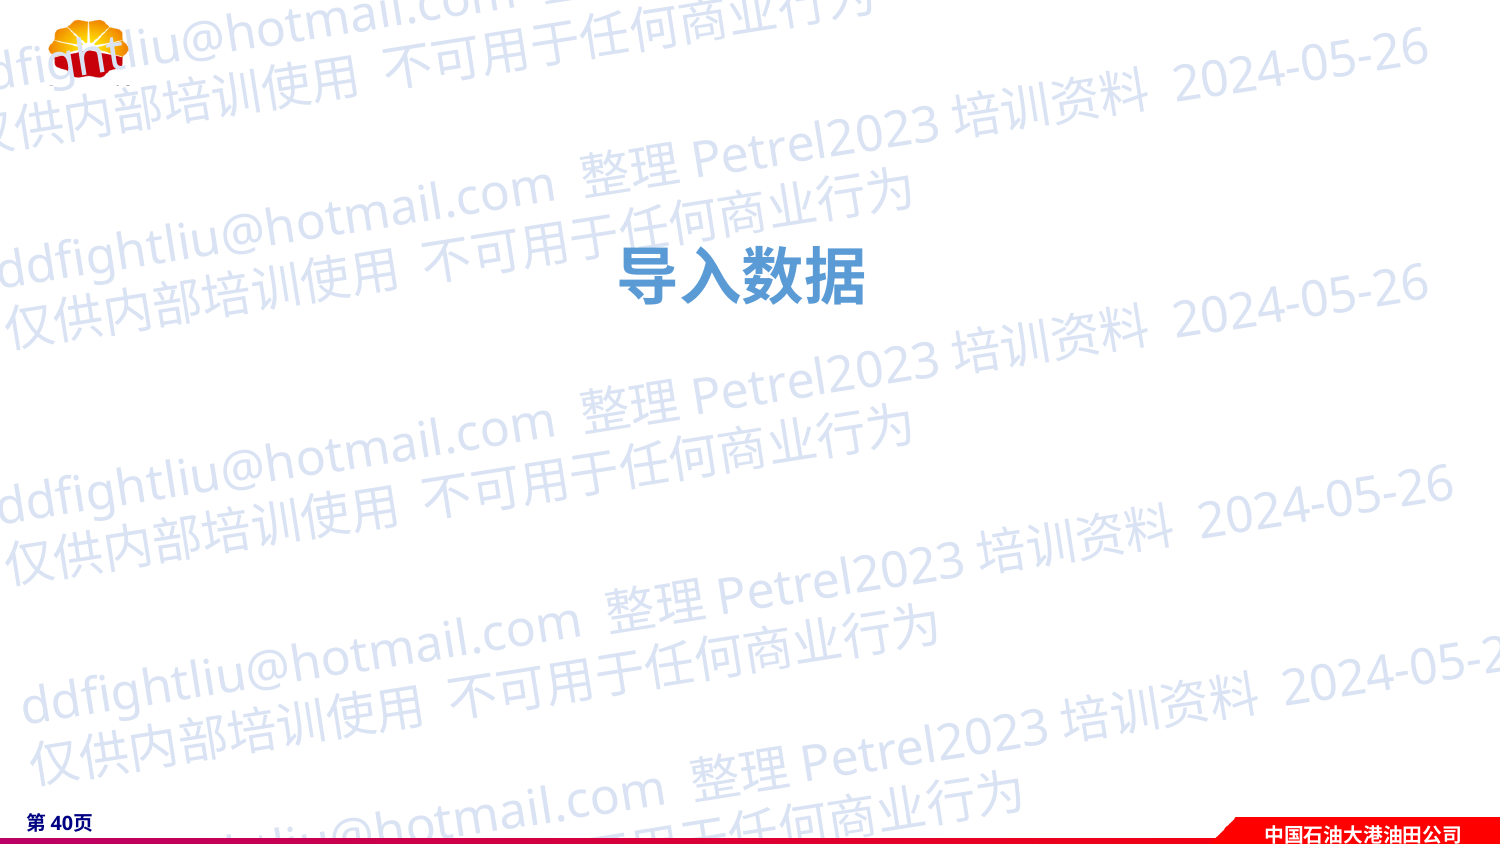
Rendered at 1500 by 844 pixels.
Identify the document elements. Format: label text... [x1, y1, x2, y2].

picture [1346, 836, 1360, 844]
picture [53, 55, 68, 76]
picture [39, 19, 134, 86]
picture [1206, 816, 1500, 844]
picture [1288, 828, 1300, 841]
text_box 导入数据 [605, 231, 879, 318]
